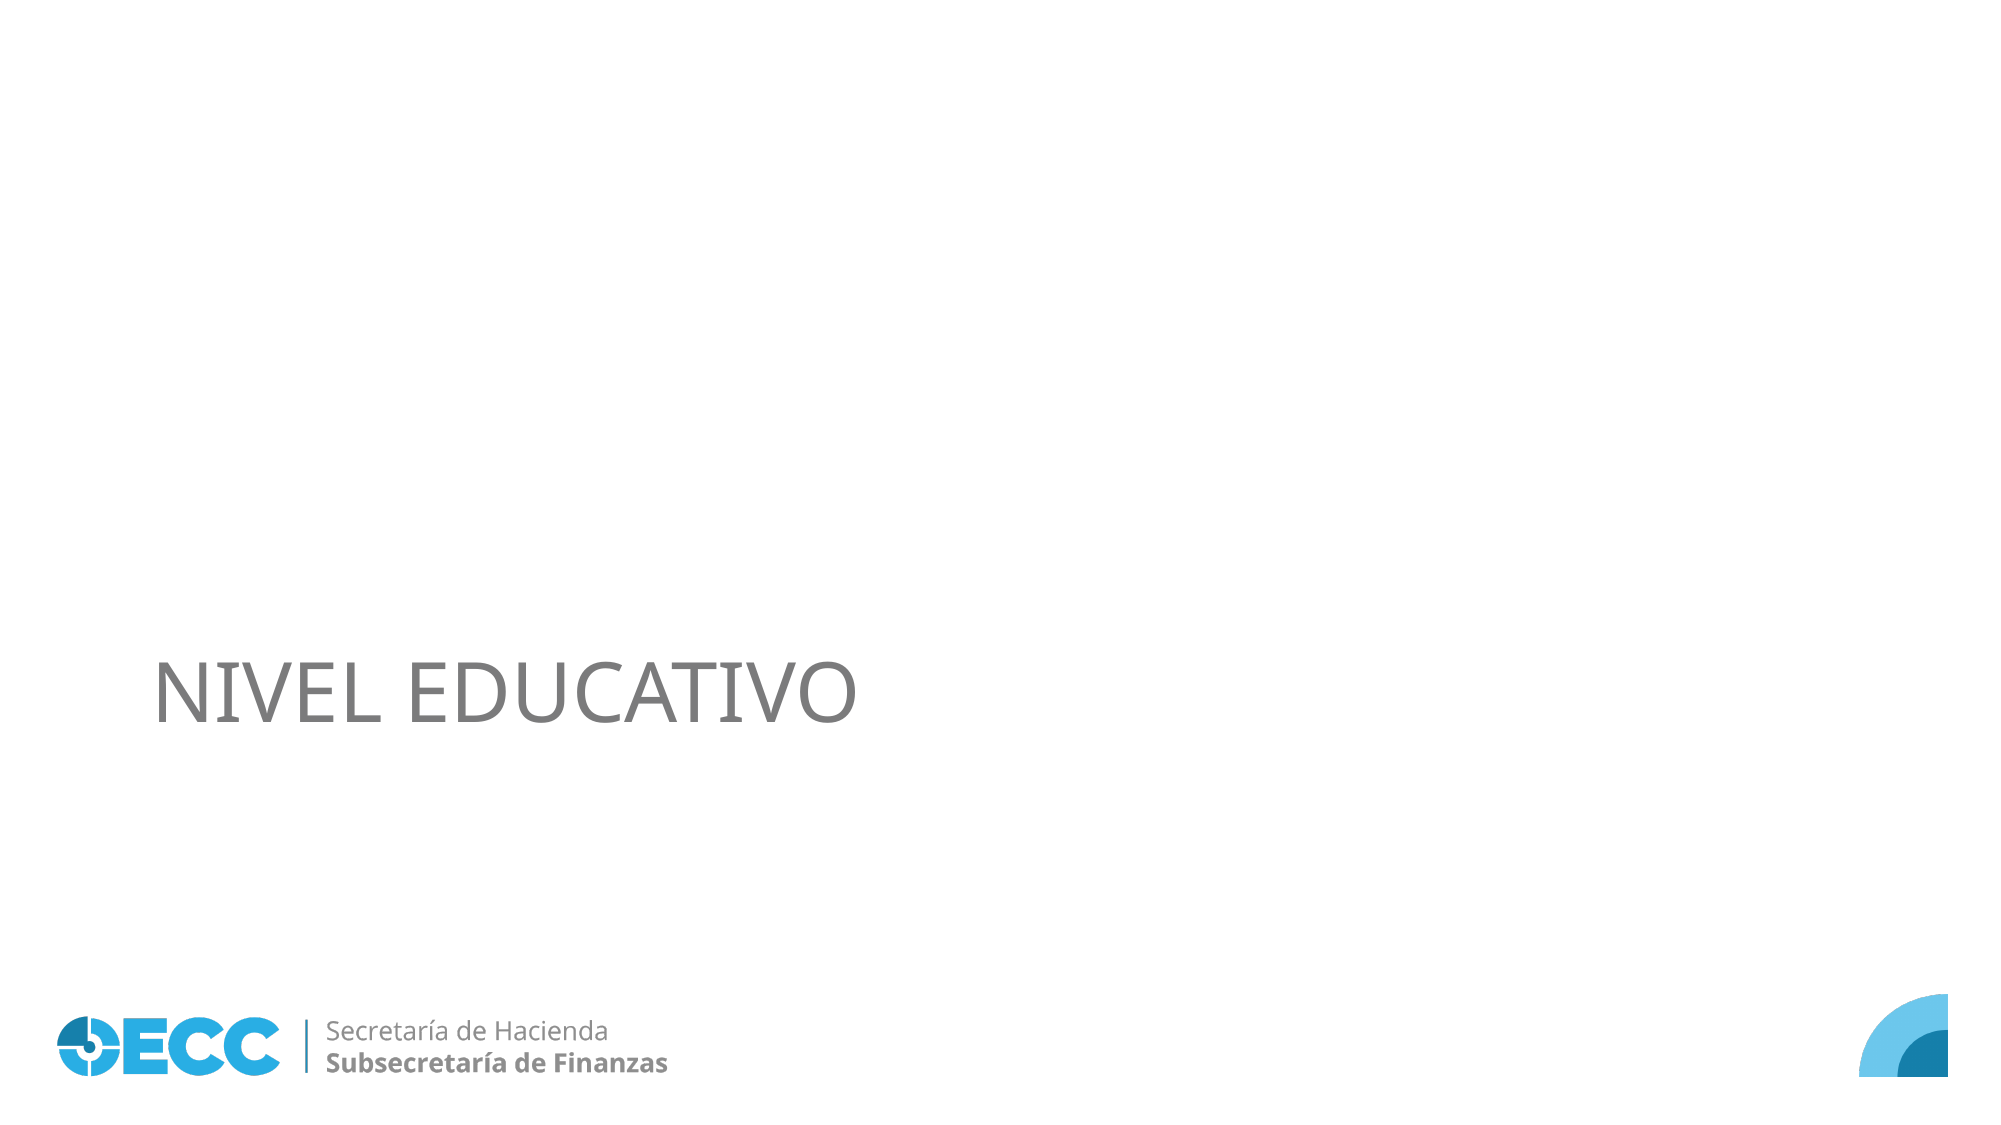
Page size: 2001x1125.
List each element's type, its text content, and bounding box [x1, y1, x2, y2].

picture [52, 1012, 672, 1077]
picture [1859, 994, 1948, 1077]
title NIVEL EDUCATIVO [136, 280, 1862, 749]
